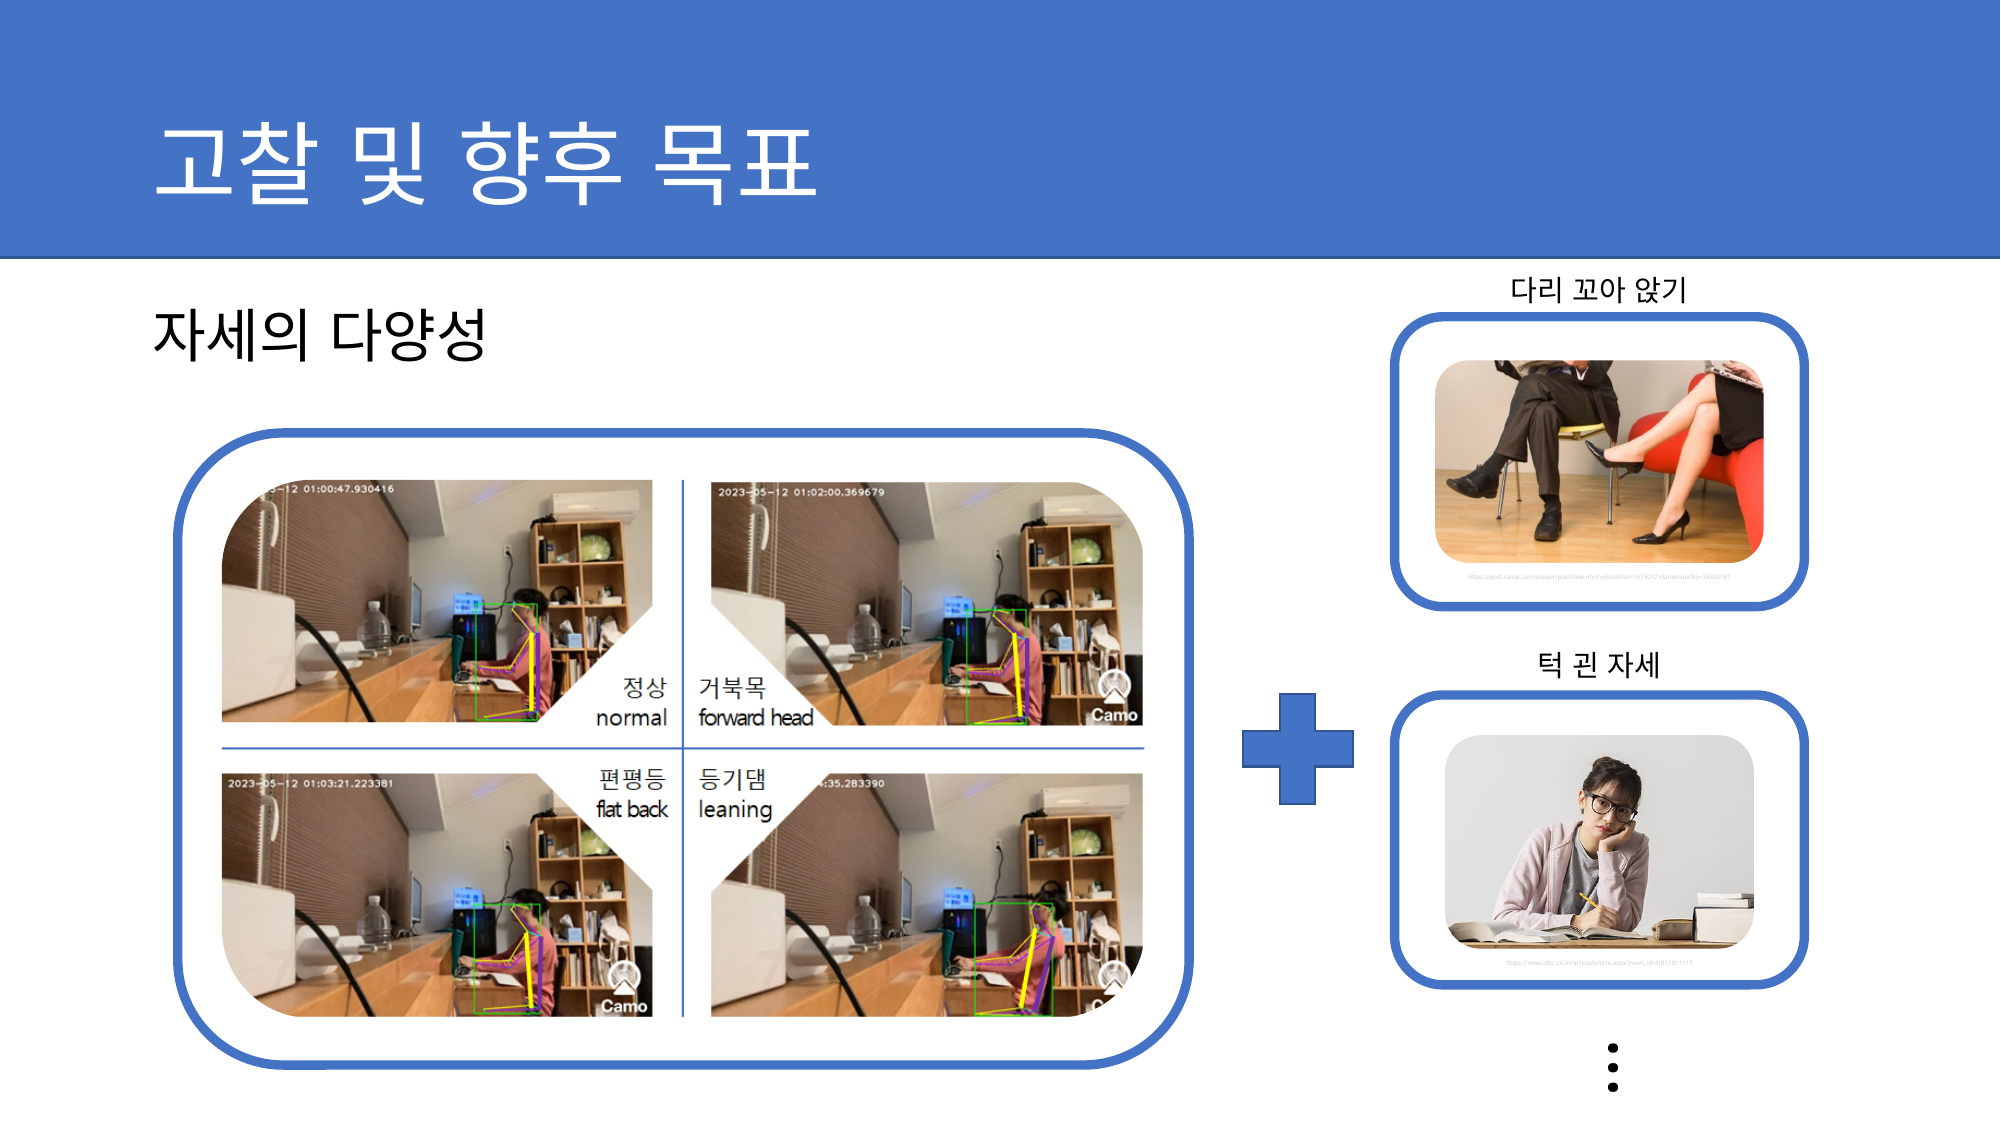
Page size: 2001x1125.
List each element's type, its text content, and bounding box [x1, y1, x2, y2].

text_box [177, 432, 1190, 1066]
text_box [1394, 694, 1805, 985]
title 고찰 및 향후 목표 [137, 59, 1863, 278]
text_box … [1570, 1023, 1692, 1096]
list 자세의 다양성 [137, 299, 1863, 1014]
text_box 다리 꼬아 앉기 [1478, 265, 1721, 316]
text_box 턱 괸 자세 [1478, 640, 1721, 691]
text_box [0, 0, 2000, 259]
text_box [1242, 693, 1354, 805]
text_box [1394, 316, 1805, 607]
